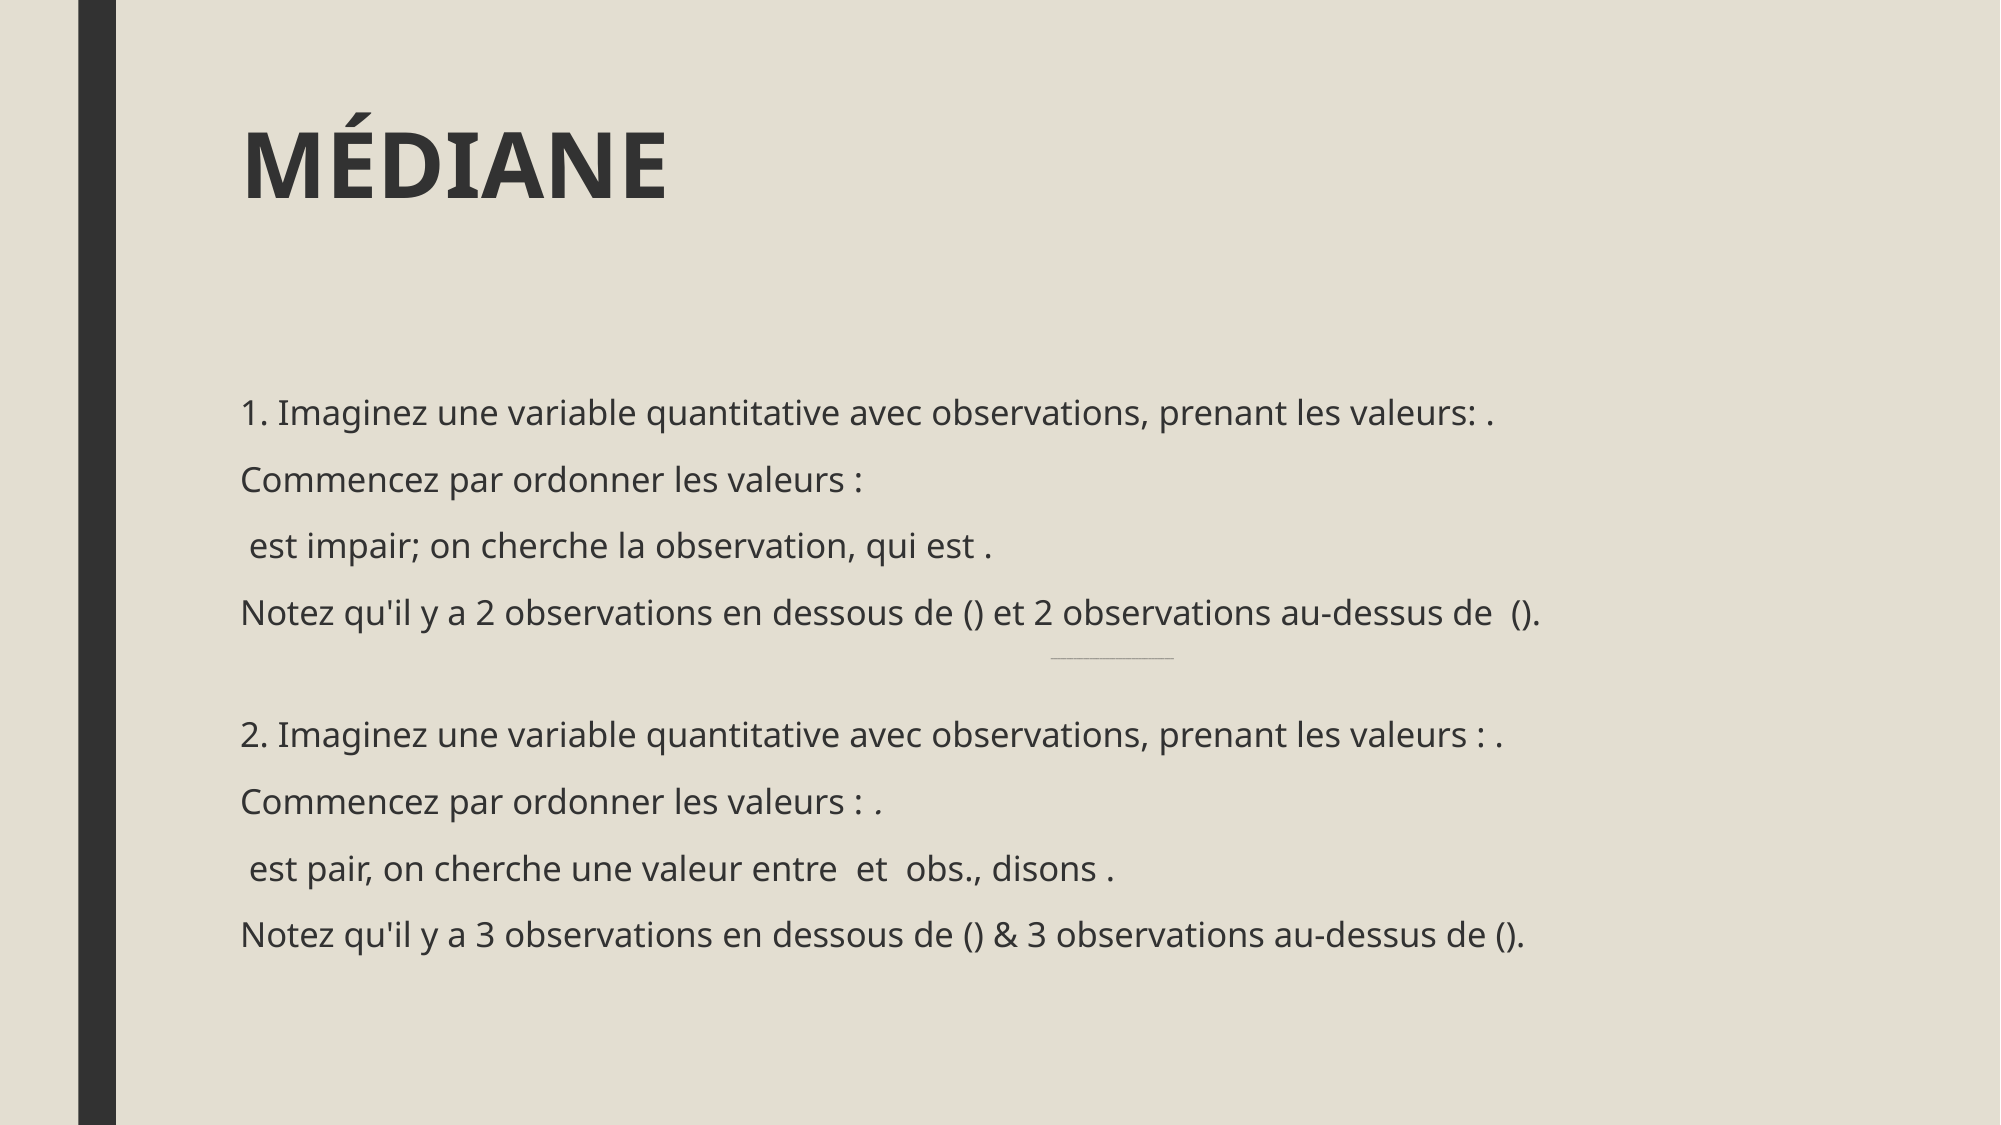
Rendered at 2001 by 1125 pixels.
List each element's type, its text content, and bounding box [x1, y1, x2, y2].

title MÉDIANE [225, 112, 1800, 357]
